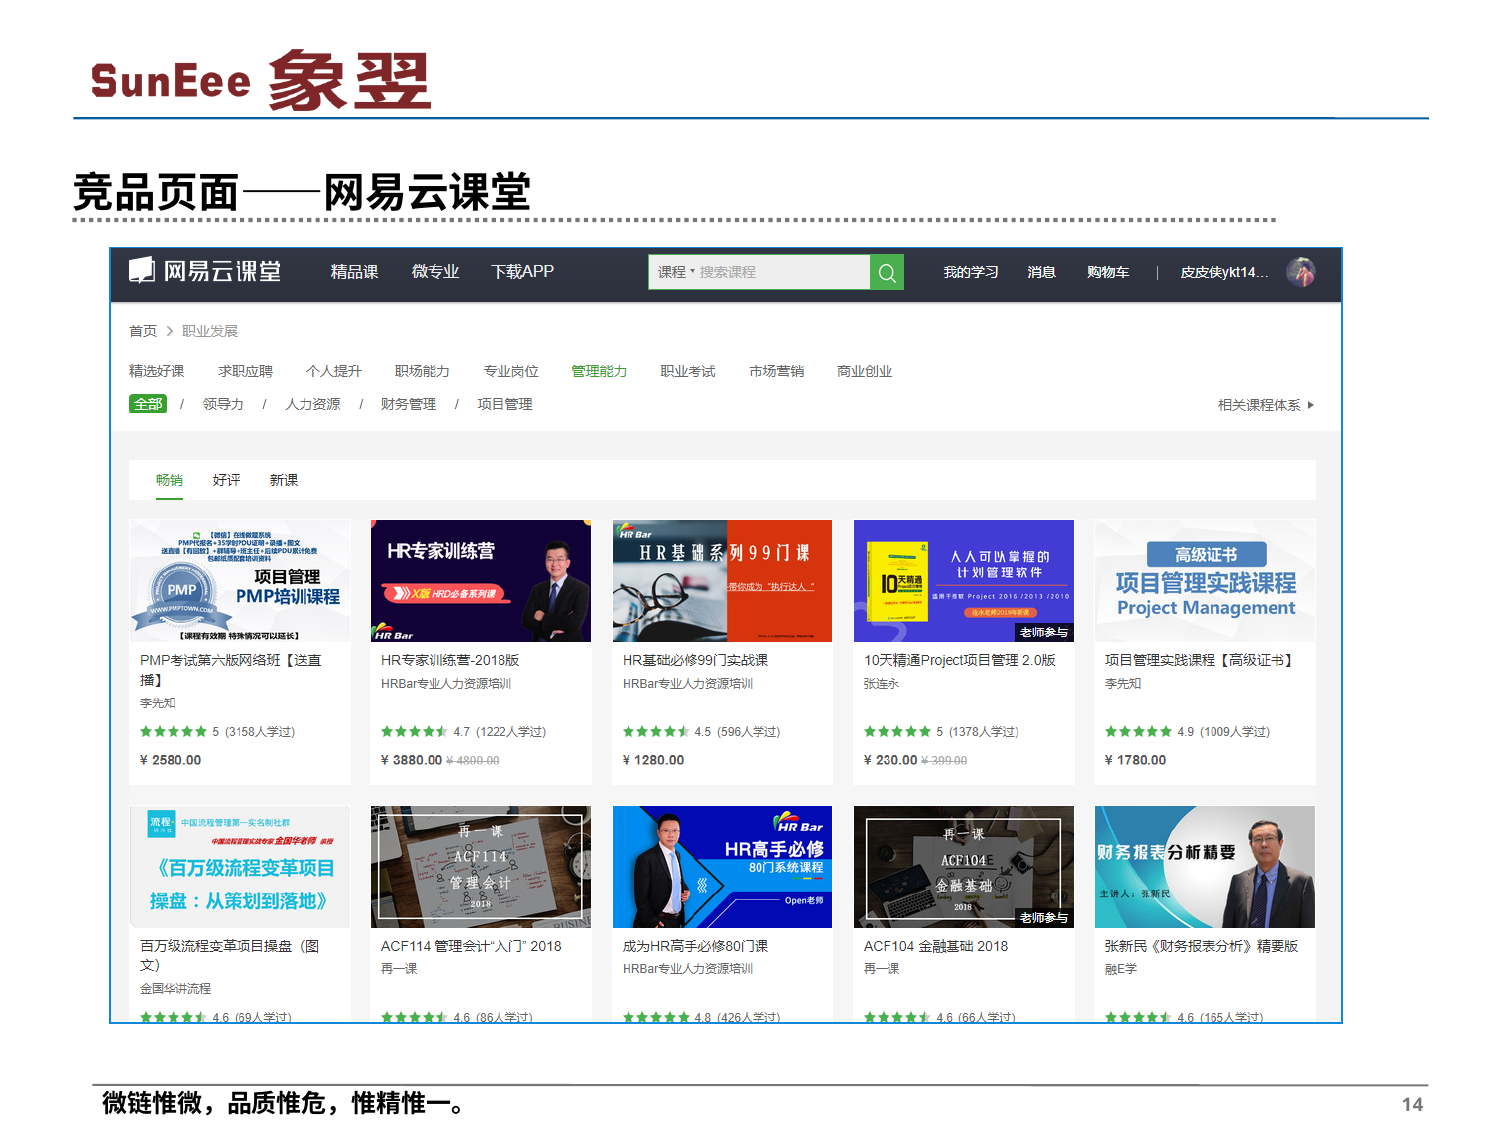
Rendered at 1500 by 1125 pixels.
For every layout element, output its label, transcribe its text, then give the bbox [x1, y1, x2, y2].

slide_number 14 [1130, 1084, 1444, 1122]
title 竞品页面——网易云课堂 [57, 138, 1273, 224]
picture [92, 49, 431, 111]
picture [110, 247, 1342, 1023]
